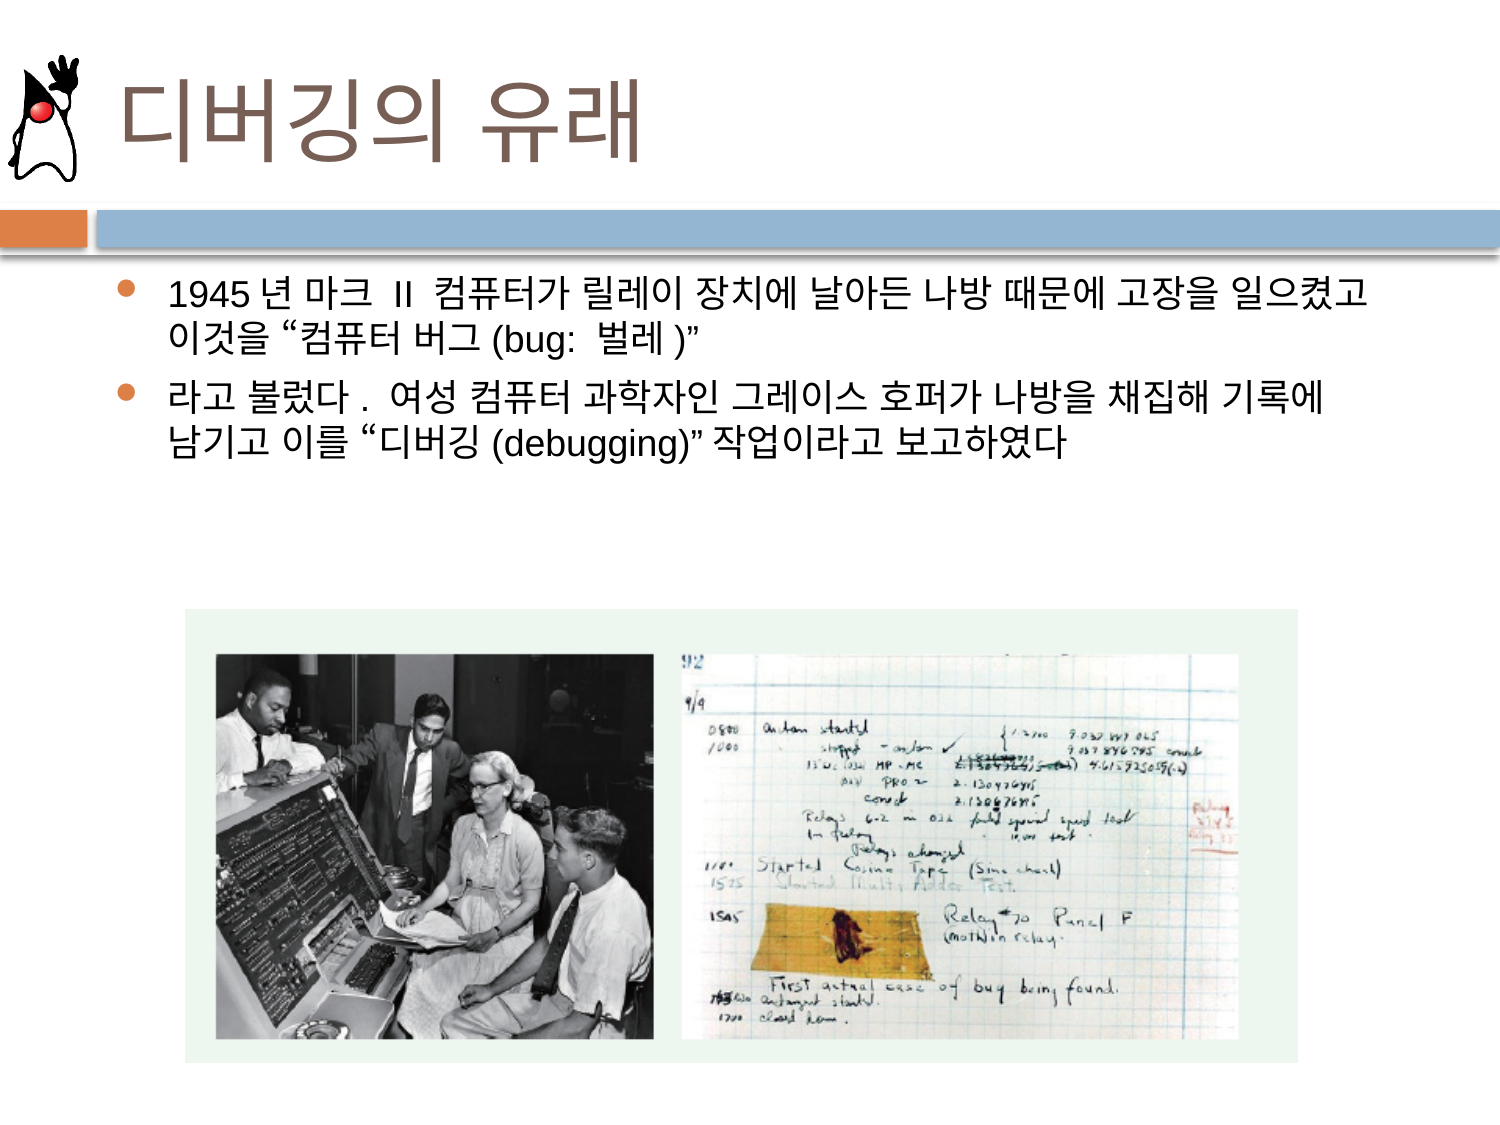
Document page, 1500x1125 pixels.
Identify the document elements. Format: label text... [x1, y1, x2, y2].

title 디버깅의 유래 [100, 37, 1438, 200]
list 1945년 마크 II 컴퓨터가 릴레이 장치에 날아든 나방 때문에 고장을 일으켰고 이것을 “컴퓨터 버그(bug: 벌레)” 라고 불렀다. 여성 컴퓨터 과학자인 그레이스 호퍼가 나방을 채집해 기록에 남기고 이를 “디버깅(debugging)”작업이라고 보고하였다 [100, 262, 1438, 1000]
picture [184, 609, 1298, 1063]
picture [8, 55, 79, 182]
